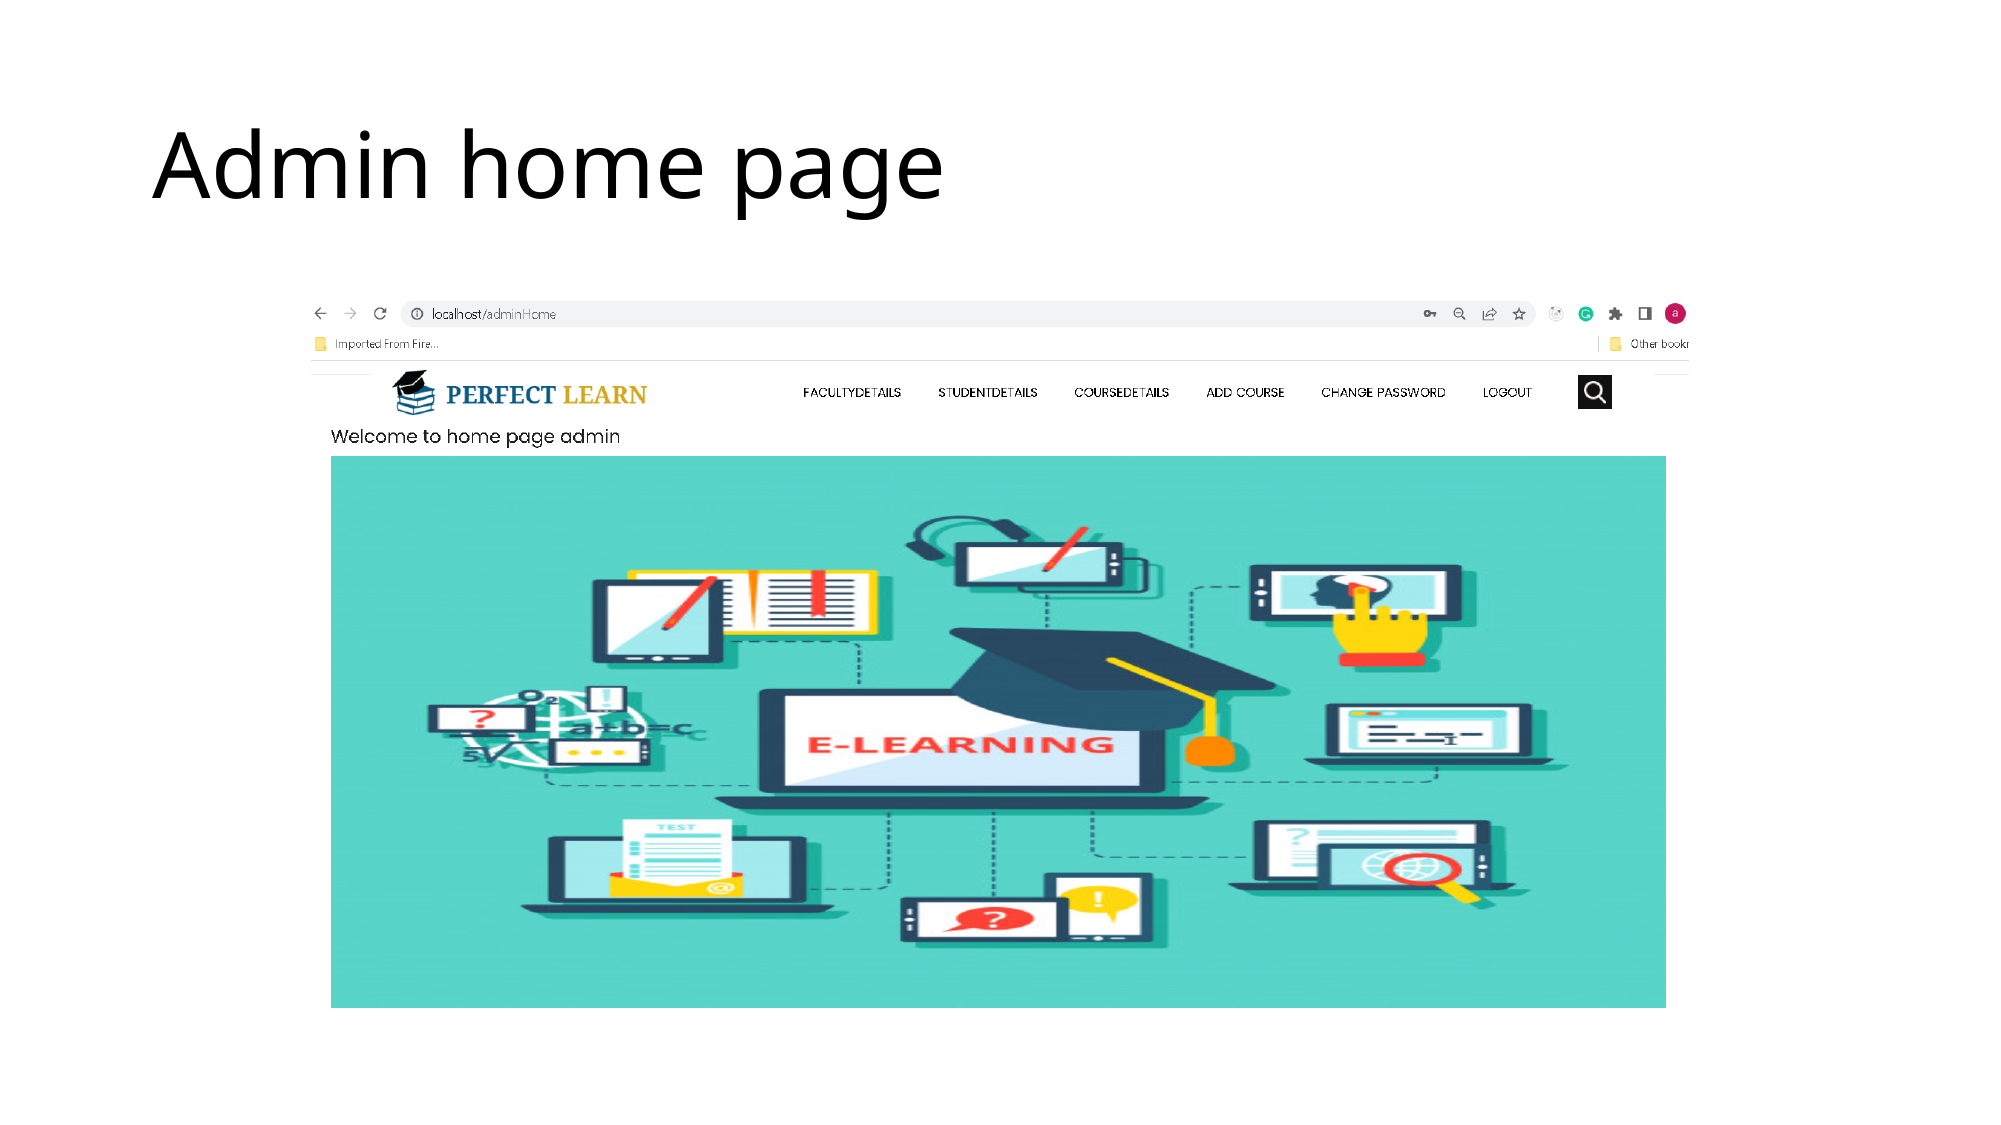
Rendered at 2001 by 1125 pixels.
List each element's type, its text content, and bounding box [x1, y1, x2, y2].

title Admin home page [137, 59, 1863, 278]
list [310, 299, 1689, 1014]
